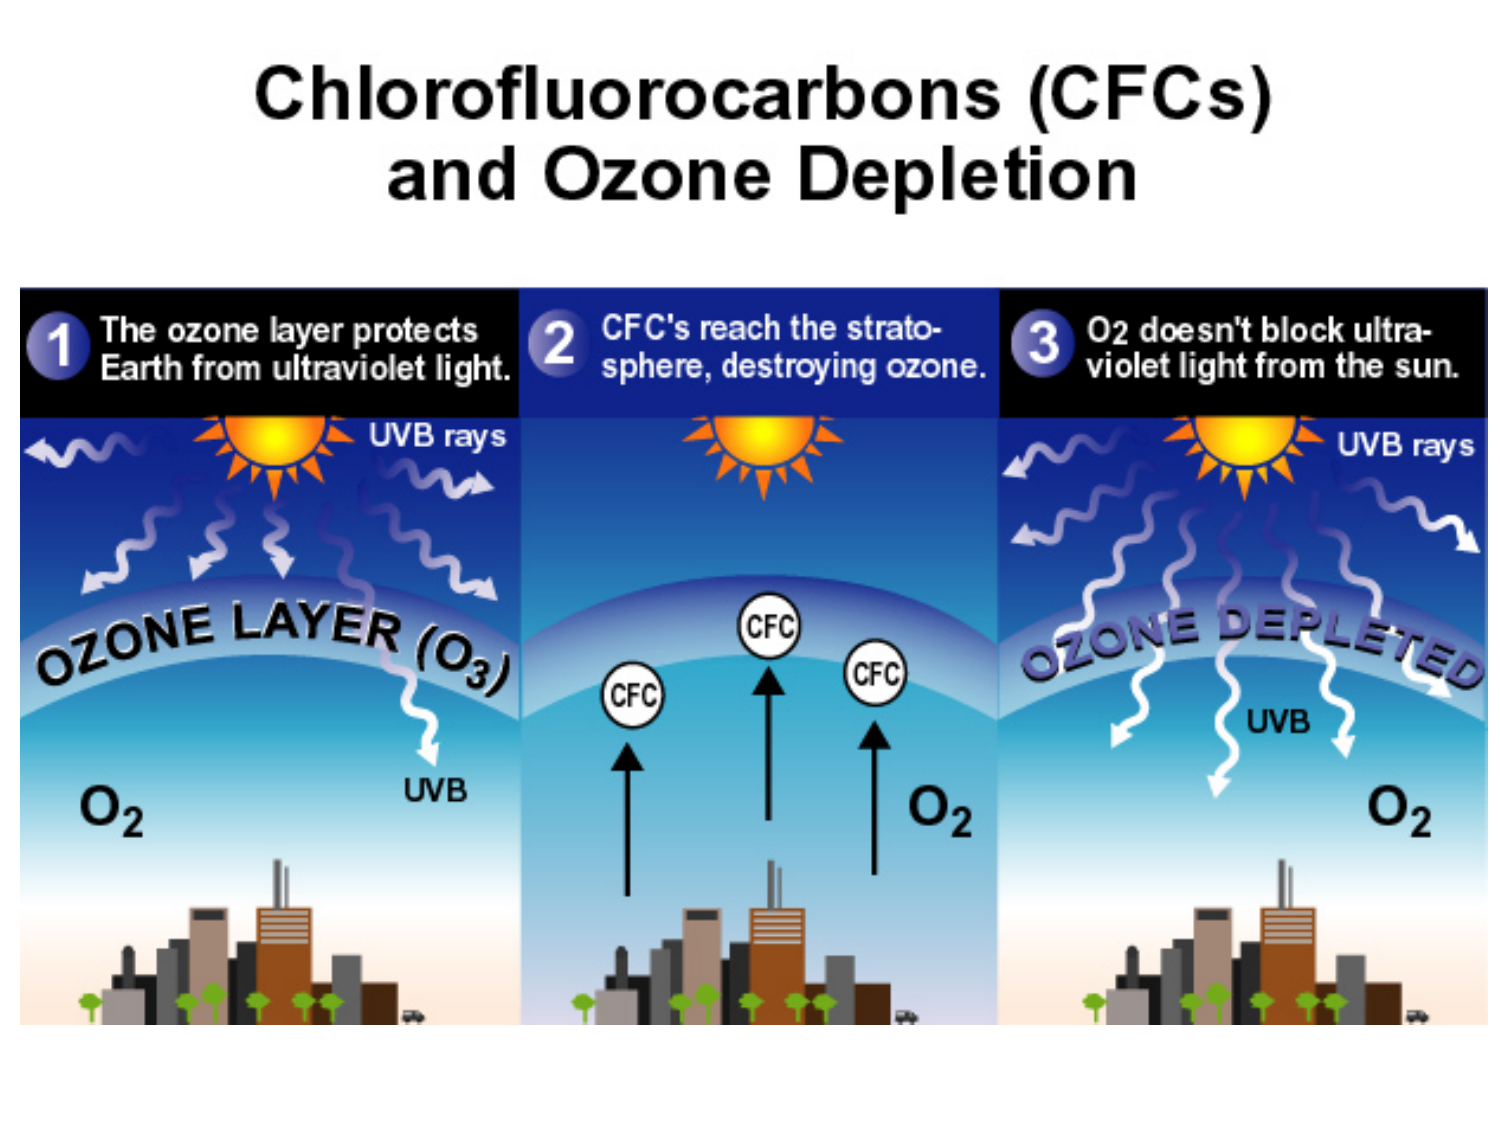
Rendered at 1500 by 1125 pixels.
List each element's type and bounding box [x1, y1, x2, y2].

picture [19, 49, 1488, 1026]
